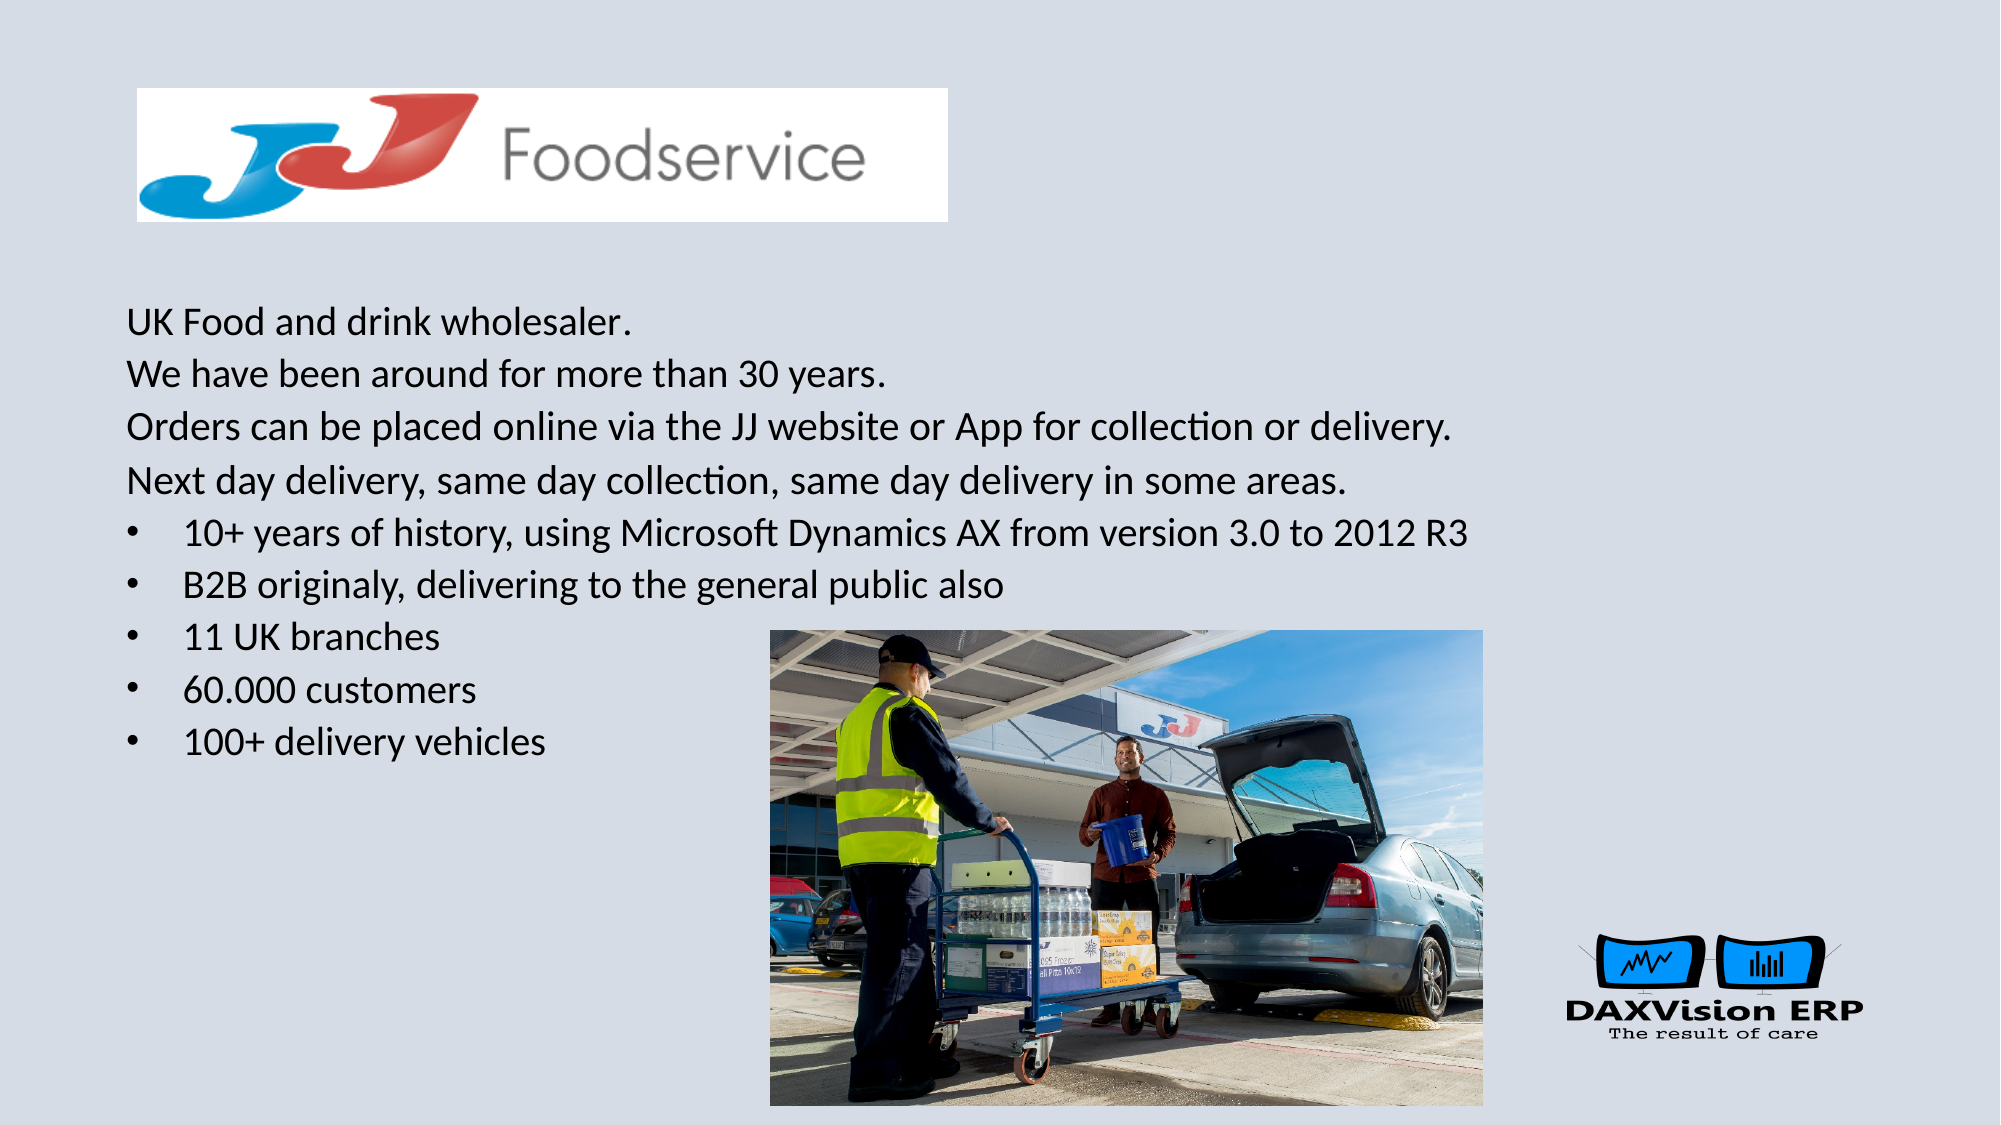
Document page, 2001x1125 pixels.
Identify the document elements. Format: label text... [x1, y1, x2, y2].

picture [770, 630, 1483, 1106]
picture [1567, 925, 1863, 1103]
picture [137, 88, 948, 222]
text_box UK Food and drink wholesaler. We have been around for more than 30 years. Orders can be placed online via the JJ website or App for collection or delivery. Next day delivery, same day collection, same day delivery in some areas. 10+ years of history, using Microsoft Dynamics AX from version 3.0 to 2012 R3 B2B originaly, delivering to the general public also 11 UK branches 60.000 customers 100+ delivery vehicles [111, 292, 1834, 969]
